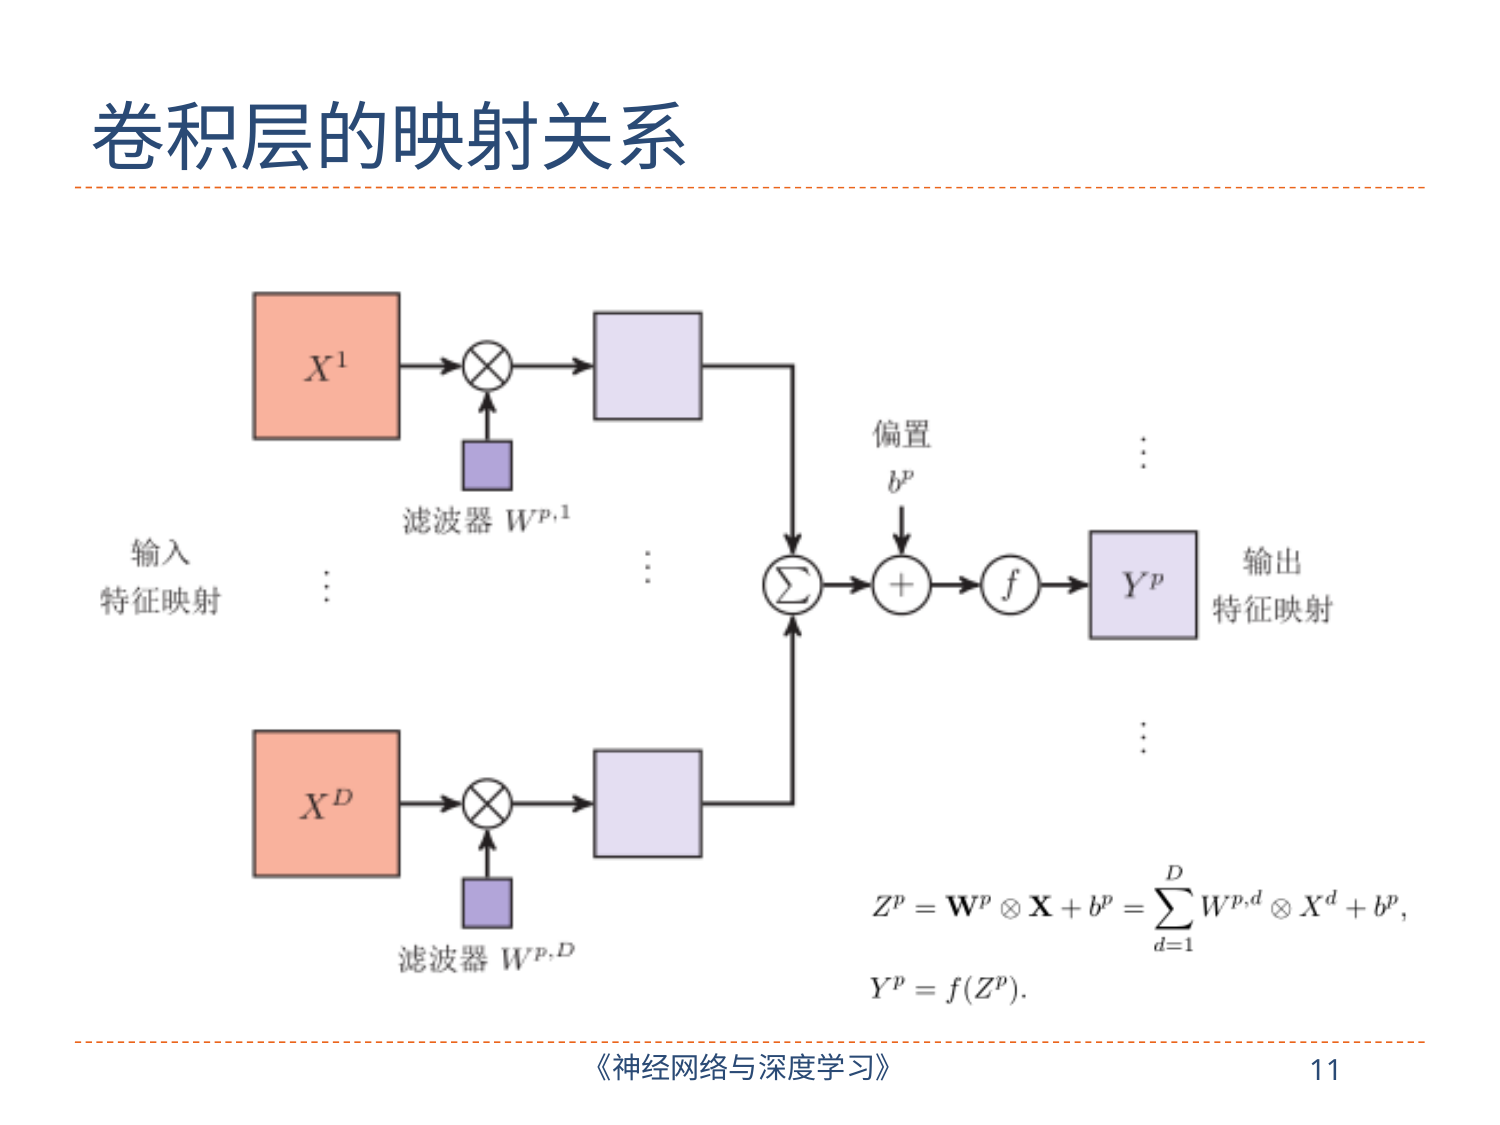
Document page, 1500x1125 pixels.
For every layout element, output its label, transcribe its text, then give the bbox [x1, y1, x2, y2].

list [99, 274, 1363, 987]
title 卷积层的映射关系 [75, 24, 1425, 188]
picture [862, 862, 1426, 1020]
